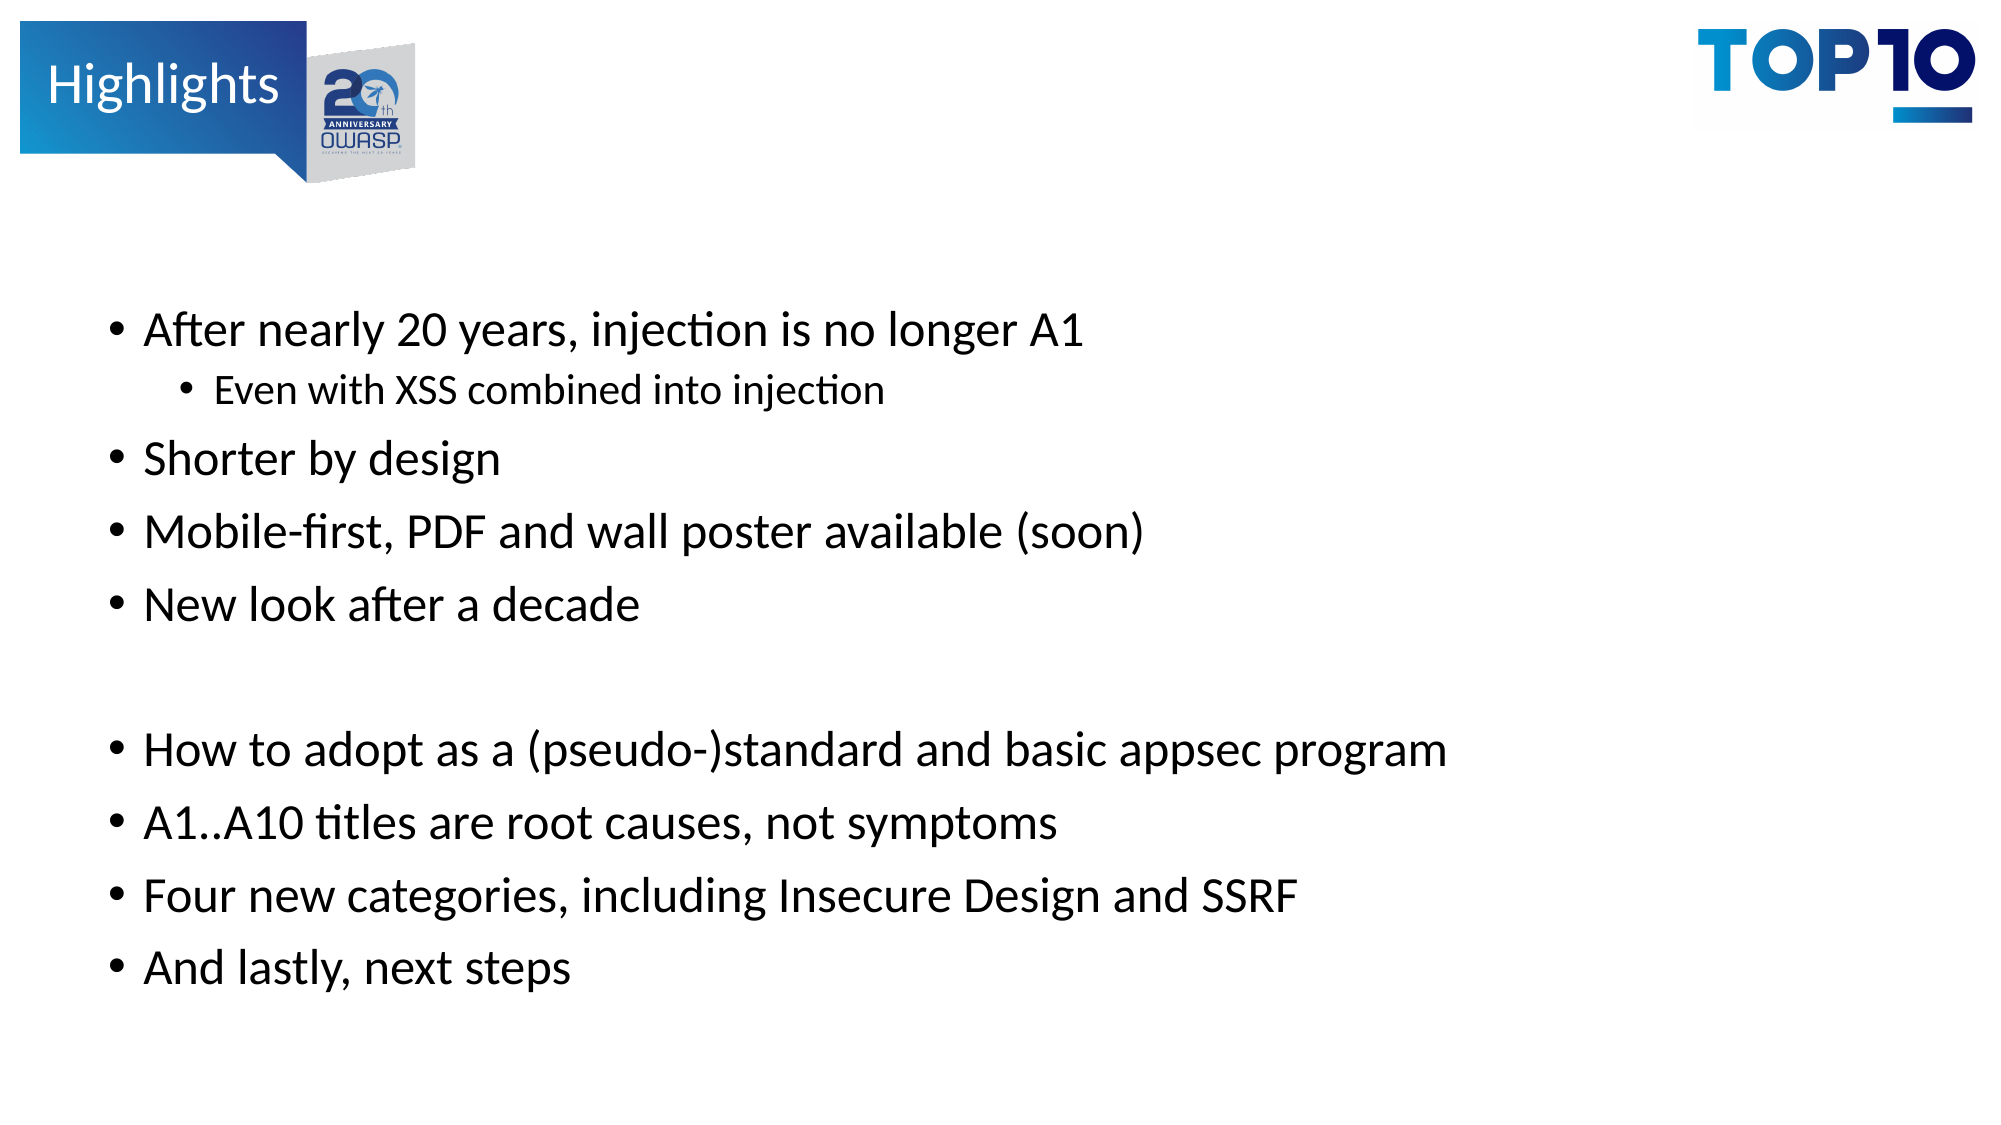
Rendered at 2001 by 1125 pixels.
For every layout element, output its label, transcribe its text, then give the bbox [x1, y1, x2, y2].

text_box Highlights [22, 37, 306, 123]
list After nearly 20 years, injection is no longer A1 Even with XSS combined into injection Shorter by design Mobile-first, PDF and wall poster available (soon) New look after a decade How to adopt as a (pseudo-)standard and basic appsec program A1..A10 titles are root causes, not symptoms Four new categories, including Insecure Design and SSRF And lastly, next steps [93, 295, 1893, 1010]
picture [1692, 20, 1980, 131]
